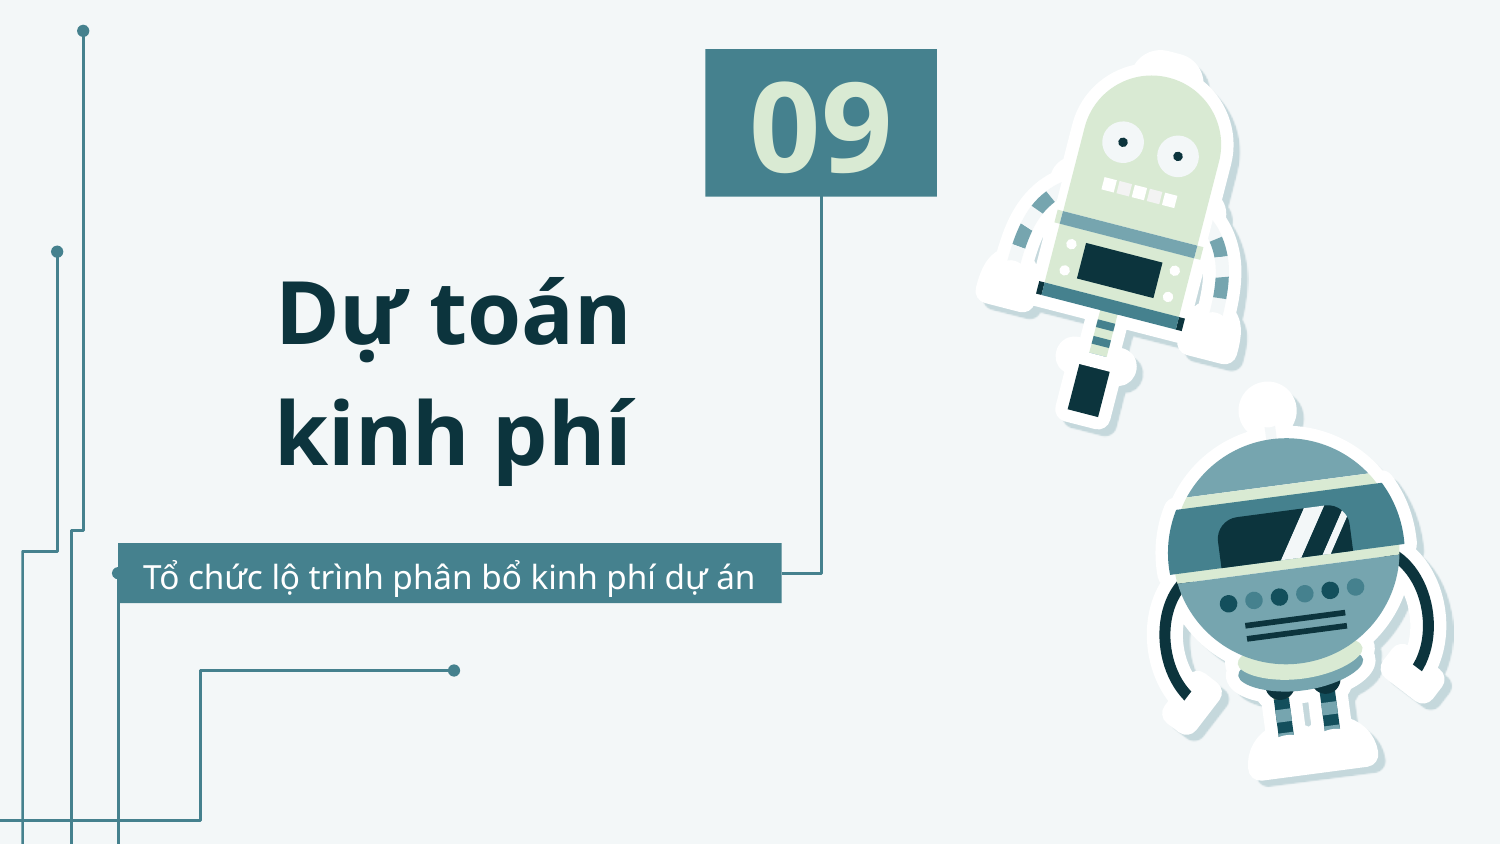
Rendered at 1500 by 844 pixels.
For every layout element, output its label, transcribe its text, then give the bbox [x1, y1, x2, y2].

title 09 [705, 49, 937, 197]
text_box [781, 173, 822, 574]
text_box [1133, 392, 1446, 764]
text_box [1005, 59, 1252, 420]
subtitle Tổ chức lộ trình phân bổ kinh phí dự án [118, 543, 782, 604]
title Dự toán kinh phí [170, 242, 737, 498]
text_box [0, 670, 455, 821]
